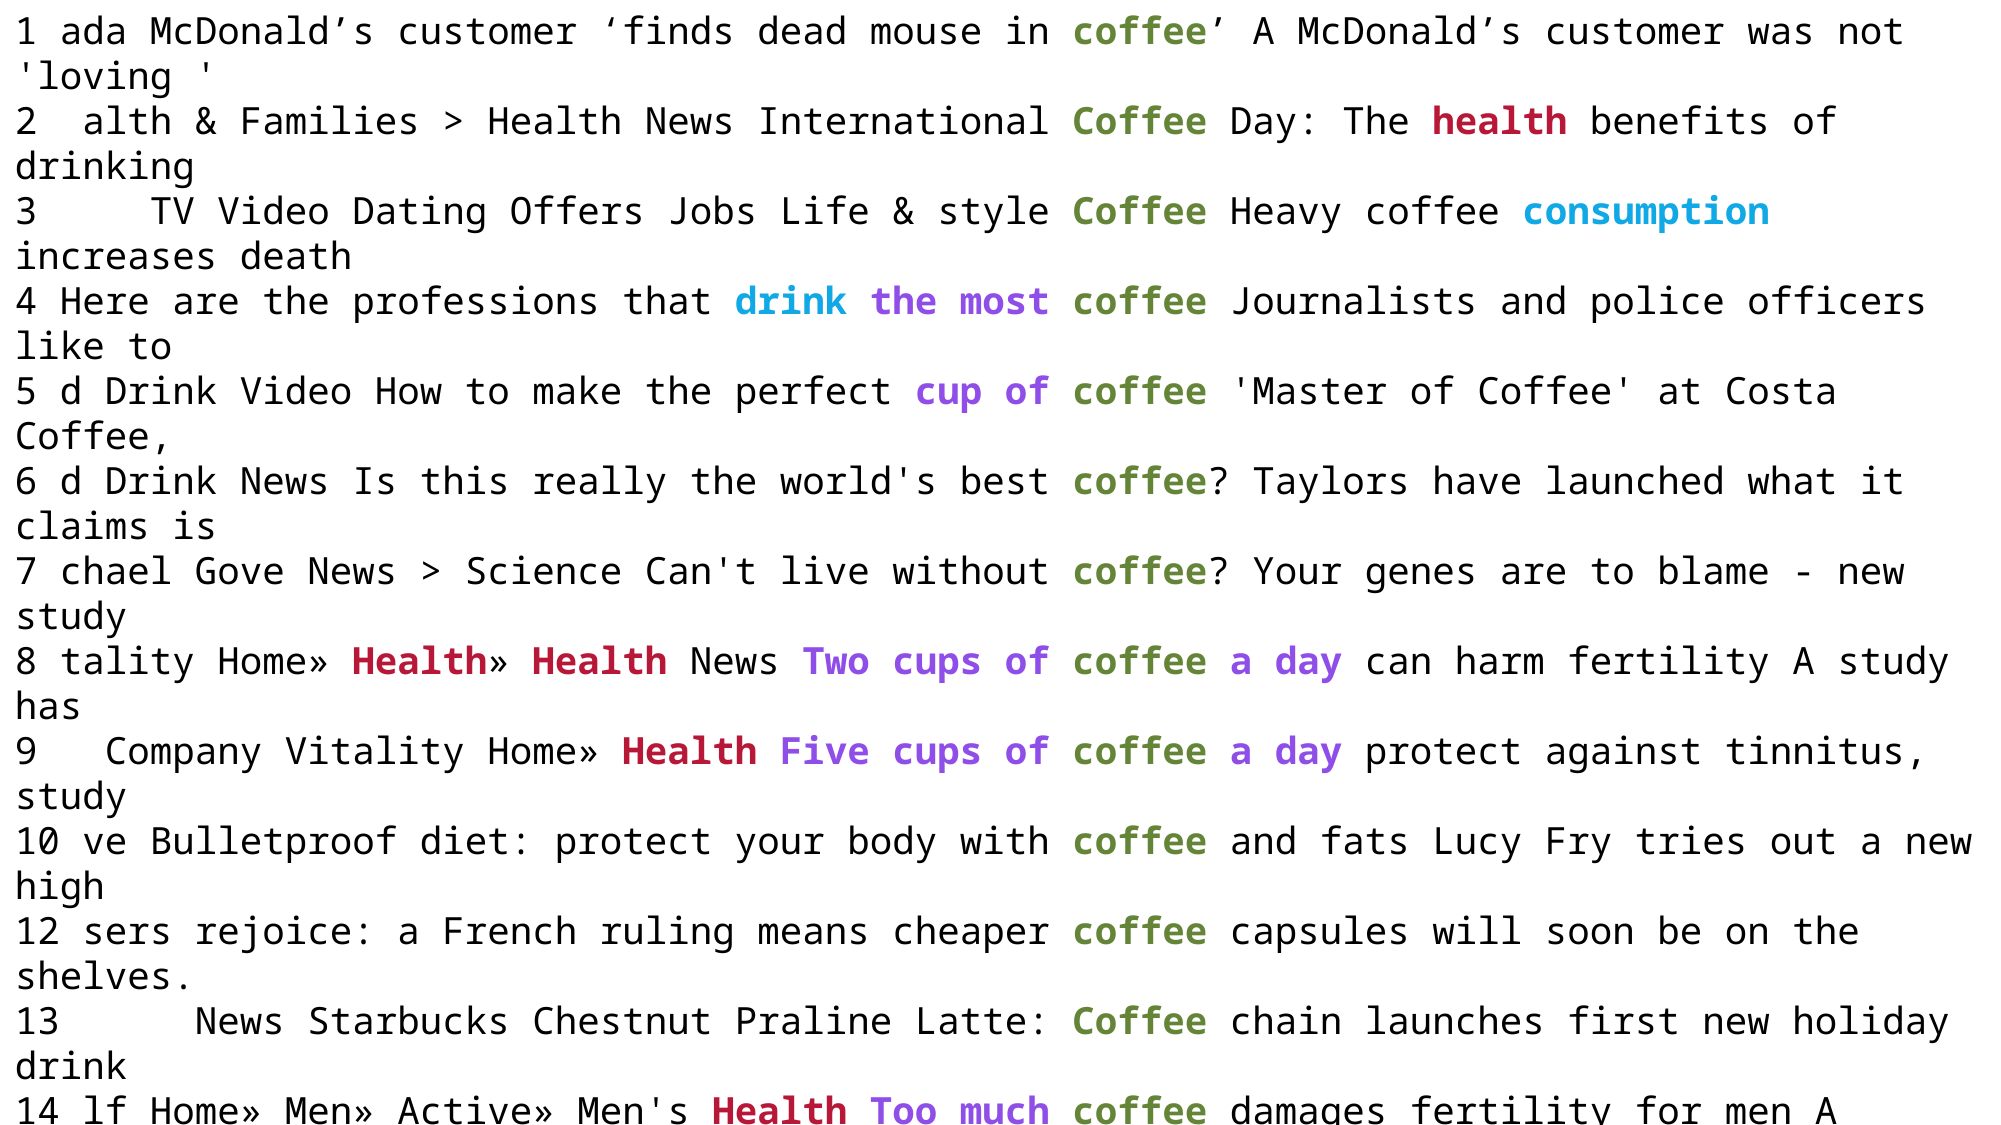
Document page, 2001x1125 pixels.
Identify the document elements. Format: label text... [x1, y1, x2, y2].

text_box 1 ada McDonald’s customer ‘finds dead mouse in coffee’ A McDonald’s customer was not 'loving ' 2 alth & Families > Health News International Coffee Day: The health benefits of drinking 3 TV Video Dating Offers Jobs Life & style Coffee Heavy coffee consumption increases death 4 Here are the professions that drink the most coffee Journalists and police officers like to 5 d Drink Video How to make the perfect cup of coffee 'Master of Coffee' at Costa Coffee, 6 d Drink News Is this really the world's best coffee? Taylors have launched what it claims is 7 chael Gove News > Science Can't live without coffee? Your genes are to blame - new study 8 tality Home» Health» Health News Two cups of coffee a day can harm fertility A study has 9 Company Vitality Home» Health Five cups of coffee a day protect against tinnitus, study 10 ve Bulletproof diet: protect your body with coffee and fats Lucy Fry tries out a new high 12 sers rejoice: a French ruling means cheaper coffee capsules will soon be on the shelves. 13 News Starbucks Chestnut Praline Latte: Coffee chain launches first new holiday drink 14 lf Home» Men» Active» Men's Health Too much coffee damages fertility for men A chocolate 15 travel all sections close Drugs Drinking coffee doesn't make you more alert, 16 network Previous | Next | Index Zimbabwe's coffee farmers struggle amid global boom and 17 ner zone What could help make the future of coffee farmers more sustainable? Fairtrade 18 change adaptation takes root in Peruvian coffee farms With the support of Lidl and 19 t of nerve Should you swap the milk in your coffee for a knob of butter? The 'fat white' is 20 ink» Food and Drink Advice Five of the best coffee gadgets If you've taken the bold leap to 21 e» News» Science» Space 'ISSpresso' space coffee machine to be delivered to International 22 IndyBest > House & Garden 11 best capsule coffee machines Become a connoisseur with our 23 hael Gove IndyBest > House & Garden 10 best coffee machines From velvety lattes to espresso 24 D Offers Jobs Comment is free Why drinking coffee makes women full of beans Women who 25 News NHS staff banned from drinking tea or coffee on the job because it looks like they're [0, 0, 2000, 1125]
